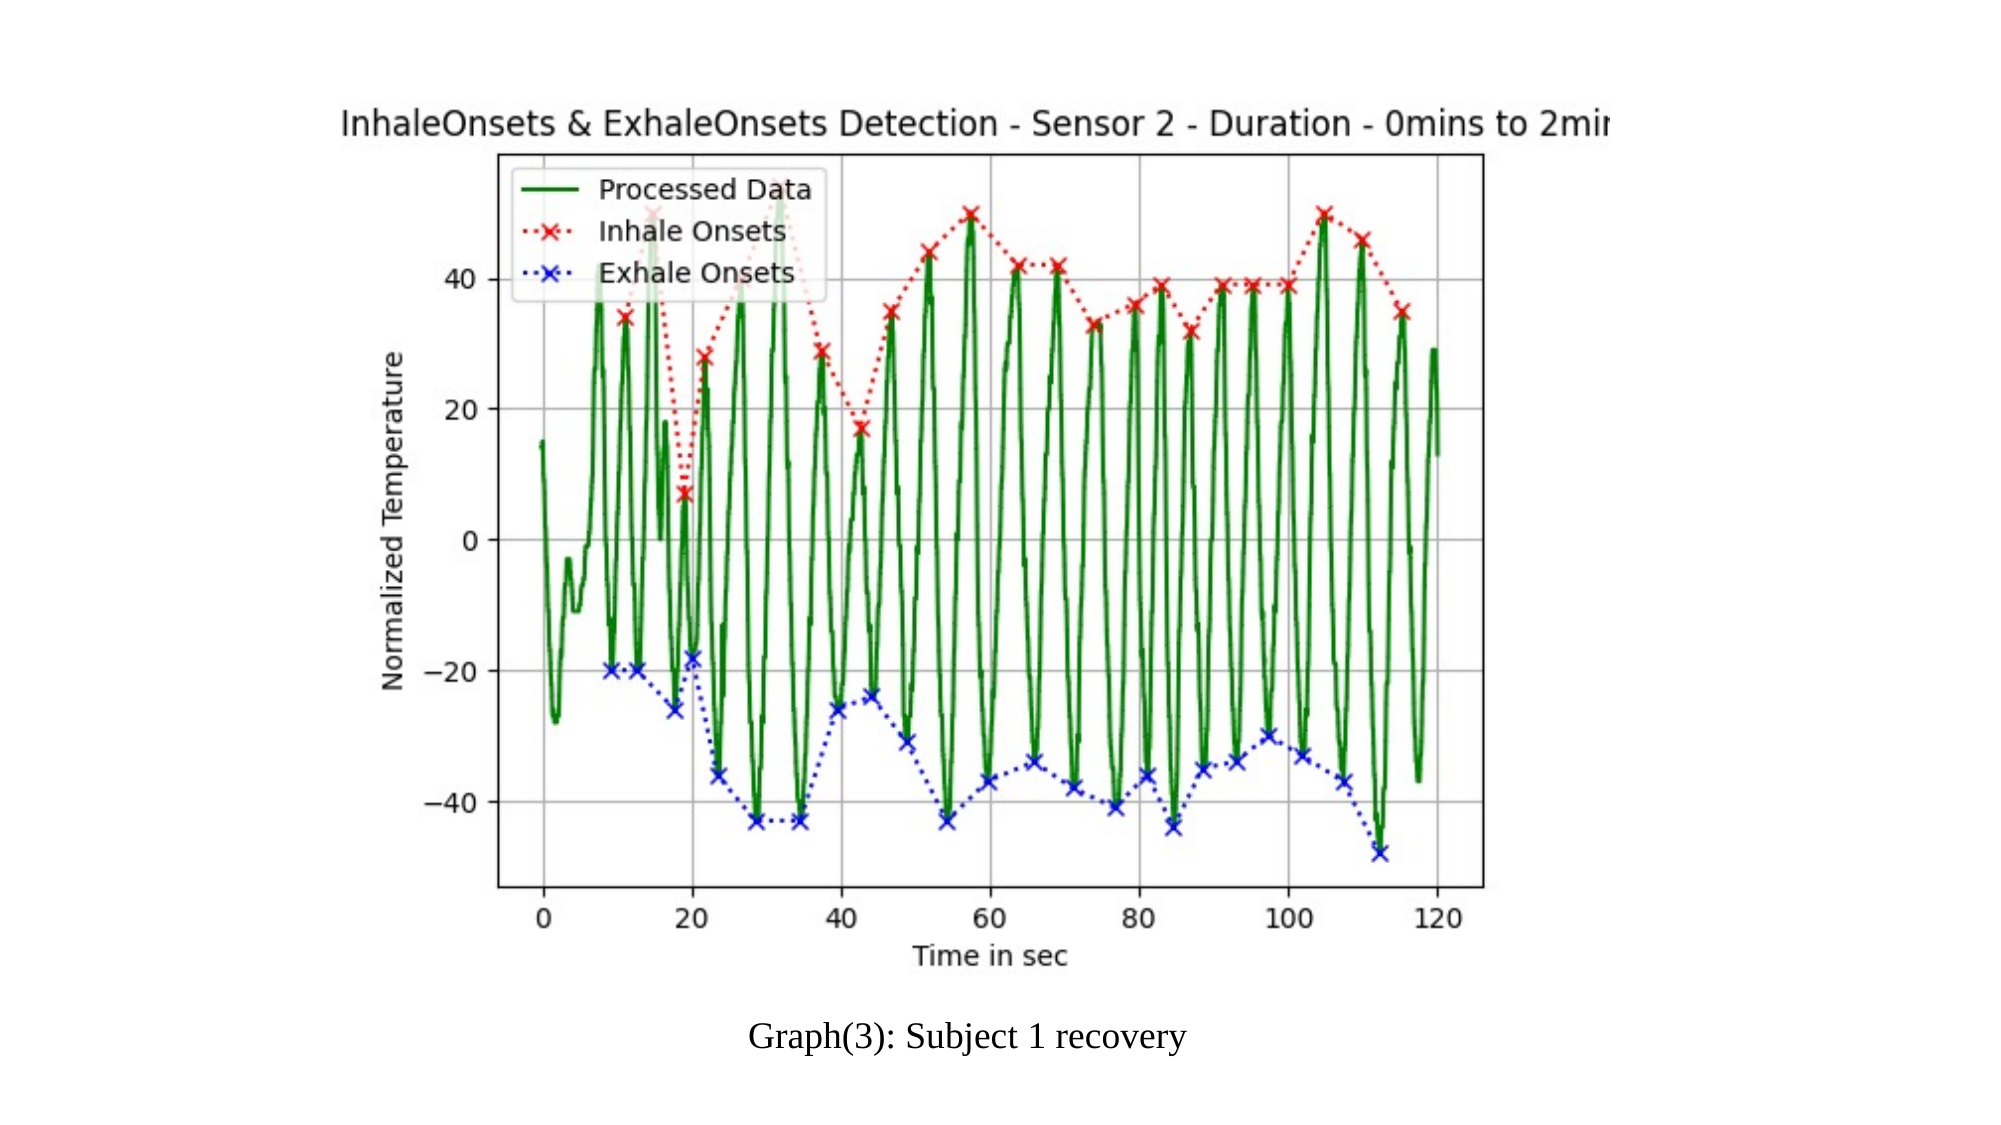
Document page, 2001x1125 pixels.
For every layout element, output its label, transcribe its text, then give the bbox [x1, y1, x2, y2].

picture [339, 39, 1610, 992]
text_box Graph(3): Subject 1 recovery [733, 1003, 1267, 1064]
